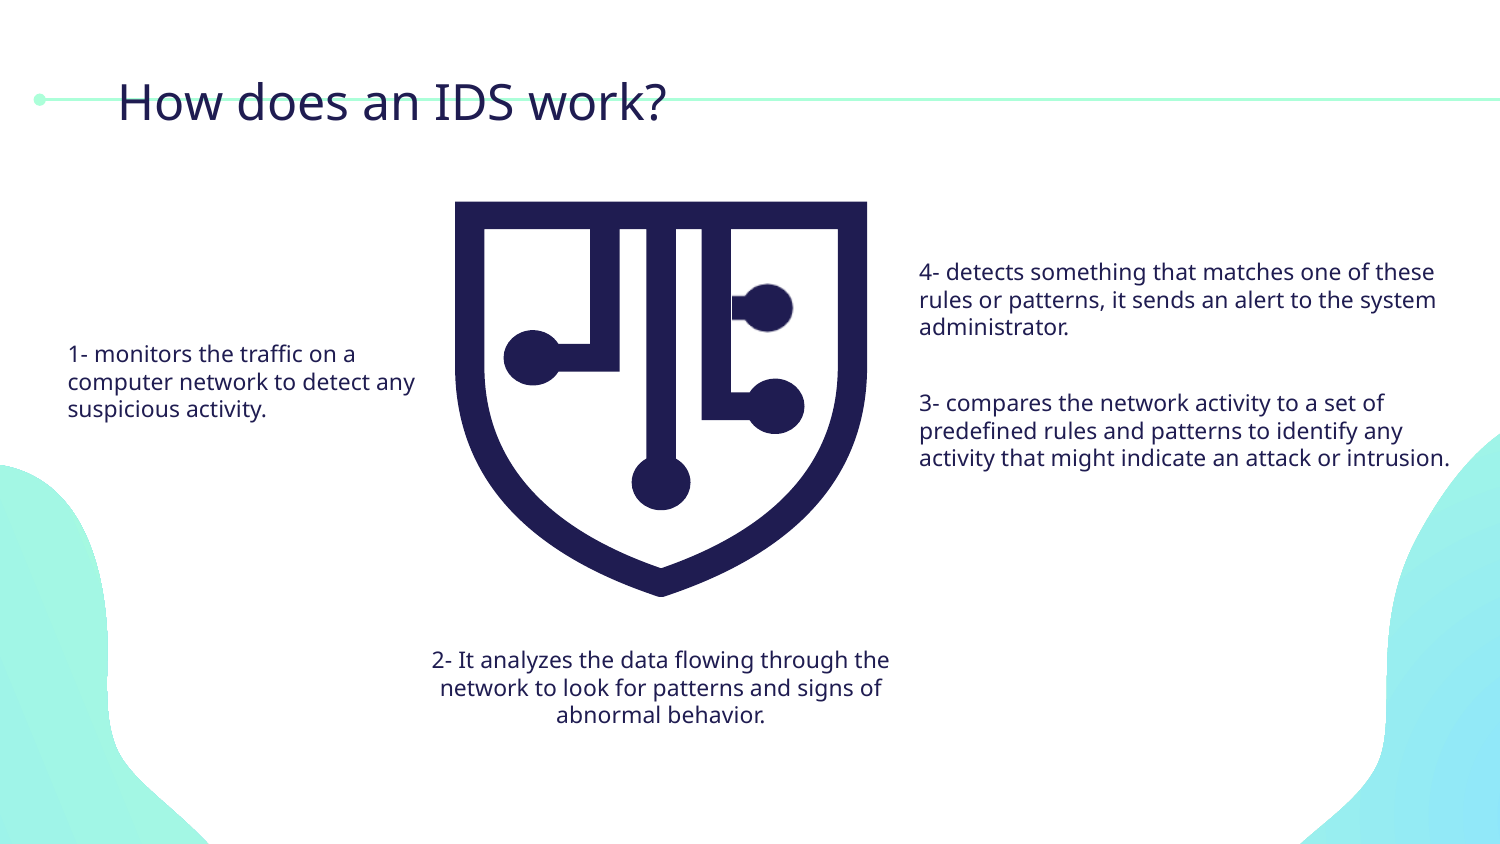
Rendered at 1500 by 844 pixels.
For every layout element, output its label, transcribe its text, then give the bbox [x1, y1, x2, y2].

subtitle 4- detects something that matches one of these rules or patterns, it sends an alert to the system administrator. [904, 242, 1466, 369]
picture [732, 272, 800, 338]
text_box [455, 201, 868, 597]
subtitle 1- monitors the traffic on a computer network to detect any suspicious activity. [52, 324, 444, 451]
text_box [0, 465, 209, 844]
title How does an IDS work? [102, 55, 1101, 144]
subtitle 3- compares the network activity to a set of predefined rules and patterns to identify any activity that might indicate an attack or intrusion. [904, 373, 1500, 547]
subtitle 2- It analyzes the data flowing through the network to look for patterns and signs of abnormal behavior. [406, 630, 916, 804]
text_box [1300, 433, 1500, 844]
